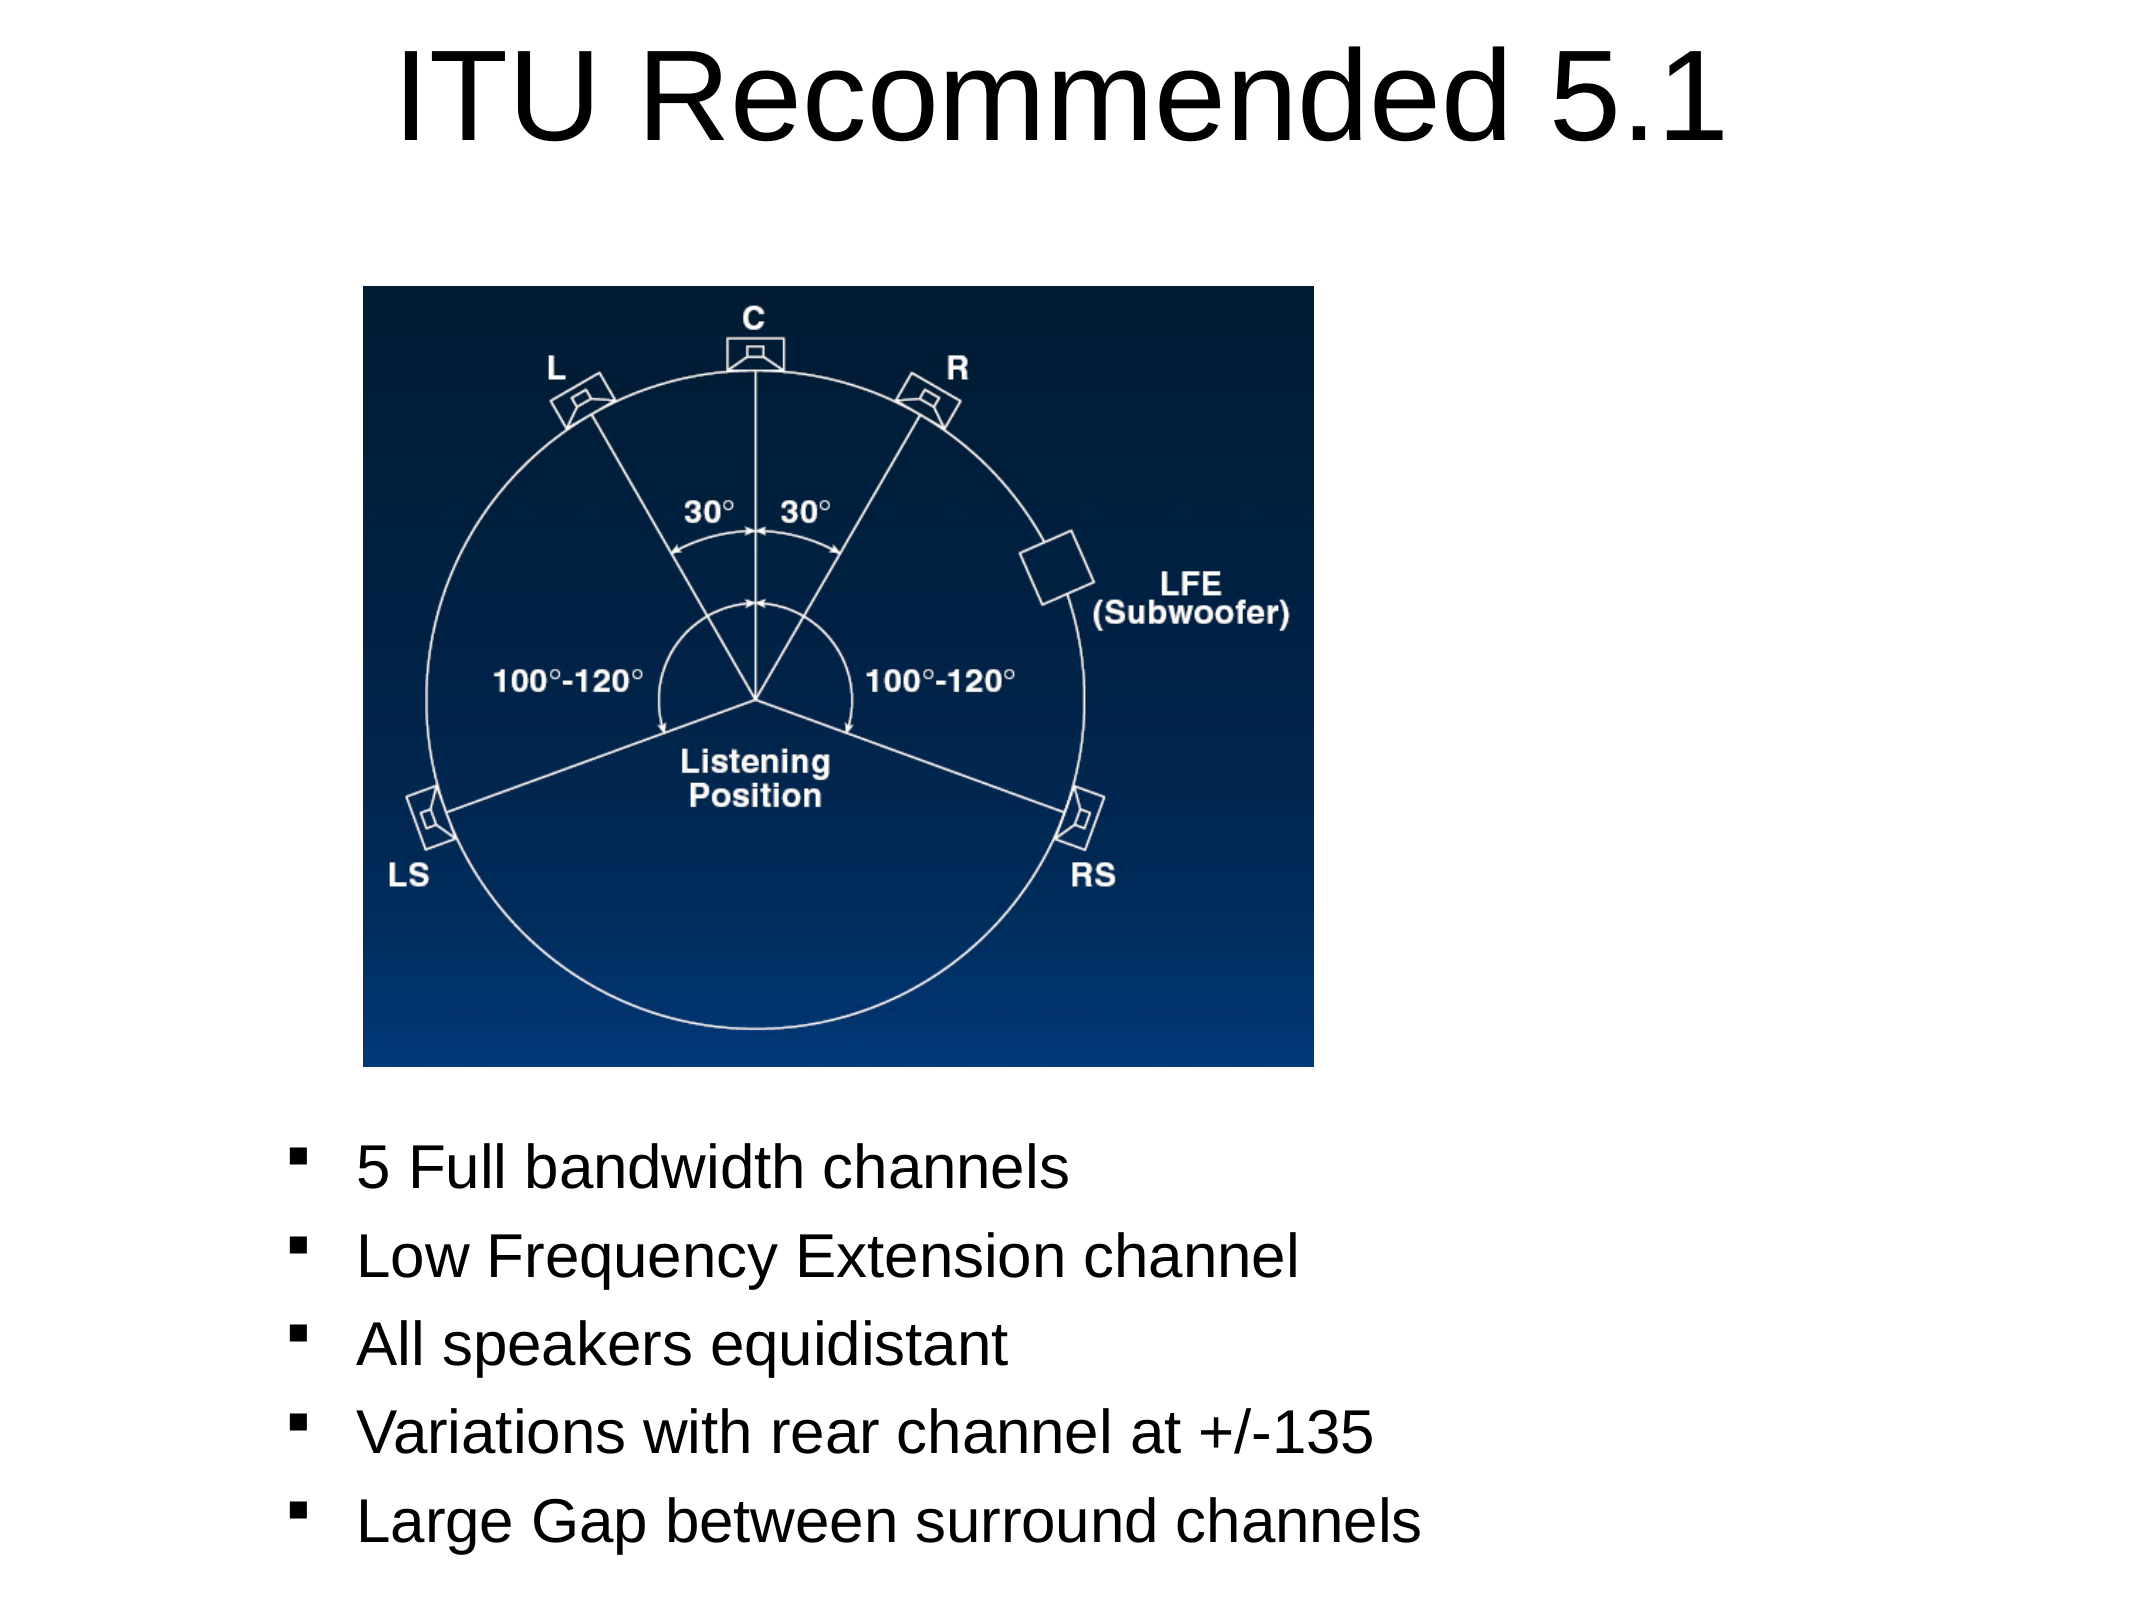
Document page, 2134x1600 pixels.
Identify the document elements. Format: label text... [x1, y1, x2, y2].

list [363, 286, 1314, 1067]
text_box 5 Full bandwidth channels Low Frequency Extension channel All speakers equidistant Variations with rear channel at +/-135 Large Gap between surround channels [249, 1116, 2064, 1567]
title ITU Recommended 5.1 [0, 0, 2134, 179]
